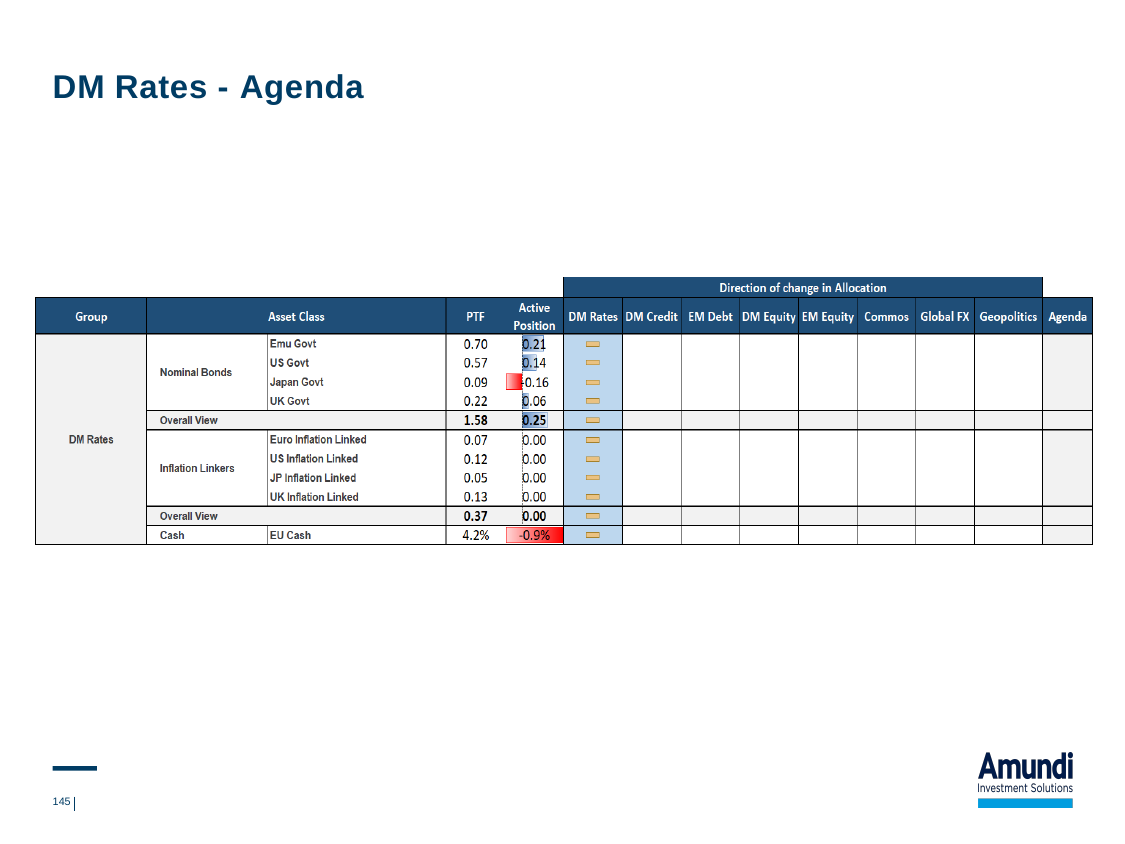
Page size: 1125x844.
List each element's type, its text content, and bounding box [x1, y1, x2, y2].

picture [32, 276, 1093, 545]
picture [978, 752, 1073, 798]
title DM Rates - Agenda [52, 70, 1073, 118]
slide_number 145 [52, 794, 75, 817]
